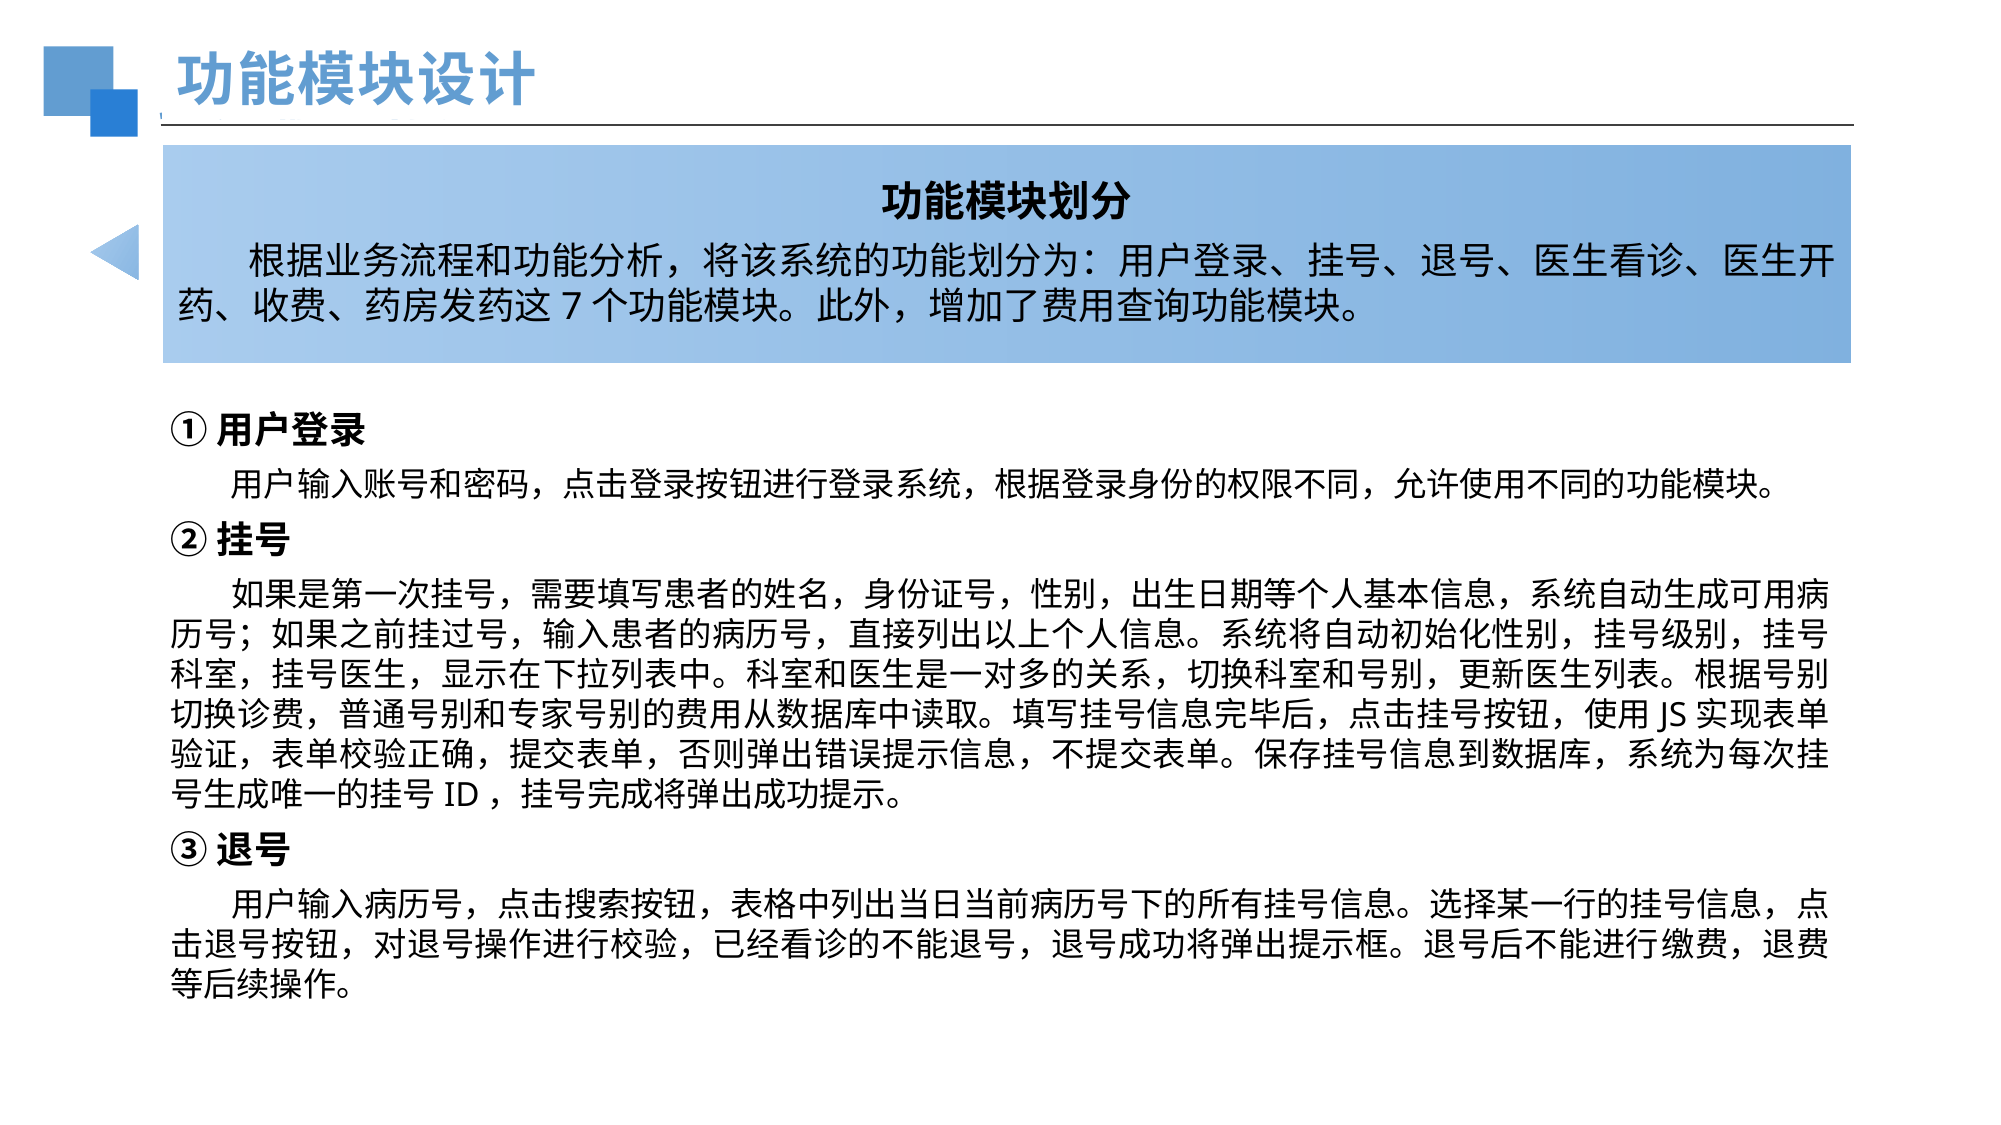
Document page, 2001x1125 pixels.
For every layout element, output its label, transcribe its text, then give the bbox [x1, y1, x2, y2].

text_box ①用户登录 用户输入账号和密码，点击登录按钮进行登录系统，根据登录身份的权限不同，允许使用不同的功能模块。 ②挂号 如果是第一次挂号，需要填写患者的姓名，身份证号，性别，出生日期等个人基本信息，系统自动生成可用病历号；如果之前挂过号，输入患者的病历号，直接列出以上个人信息。系统将自动初始化性别，挂号级别，挂号科室，挂号医生，显示在下拉列表中。科室和医生是一对多的关系，切换科室和号别，更新医生列表。根据号别切换诊费，普通号别和专家号别的费用从数据库中读取。填写挂号信息完毕后，点击挂号按钮，使用JS实现表单验证，表单校验正确，提交表单，否则弹出错误提示信息，不提交表单。保存挂号信息到数据库，系统为每次挂号生成唯一的挂号ID，挂号完成将弹出成功提示。 ③退号 用户输入病历号，点击搜索按钮，表格中列出当日当前病历号下的所有挂号信息。选择某一行的挂号信息，点击退号按钮，对退号操作进行校验，已经看诊的不能退号，退号成功将弹出提示框。退号后不能进行缴费，退费等后续操作。 [155, 365, 1845, 1011]
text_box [98, 143, 1852, 365]
text_box 功能模块设计 [162, 34, 965, 120]
